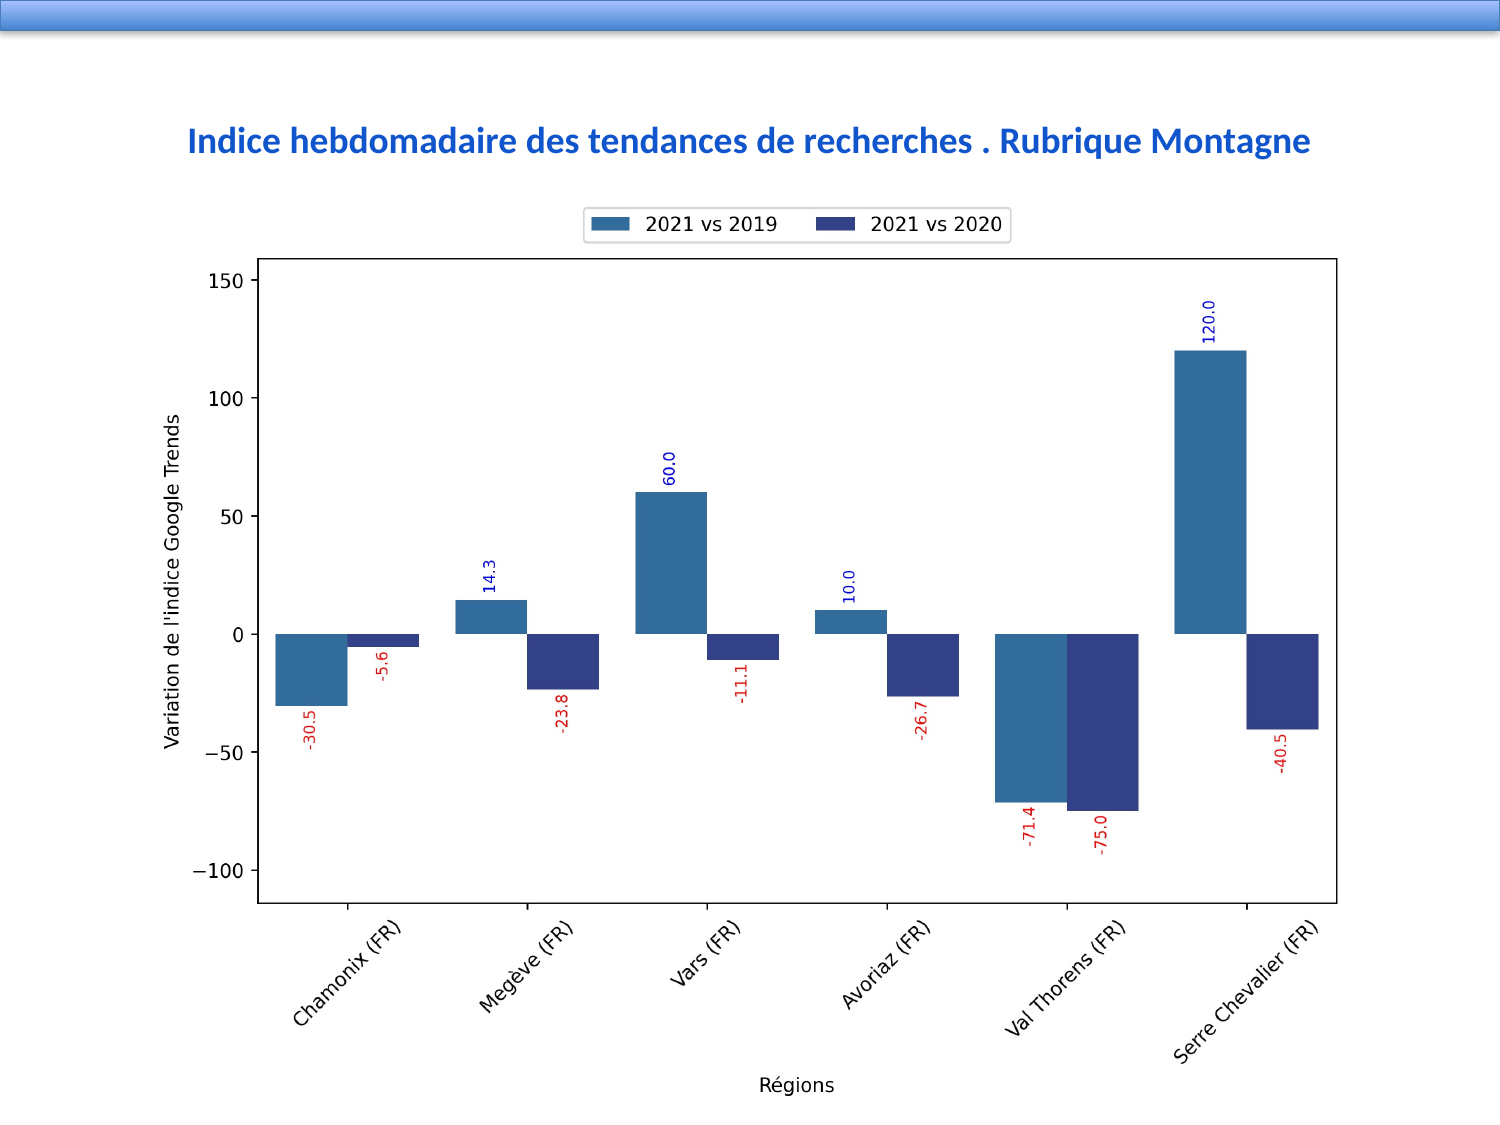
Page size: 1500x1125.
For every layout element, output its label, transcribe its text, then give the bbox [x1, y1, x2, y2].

picture [149, 194, 1351, 1109]
text_box [0, 0, 1500, 31]
title Indice hebdomadaire des tendances de recherches . Rubrique Montagne [75, 45, 1425, 233]
